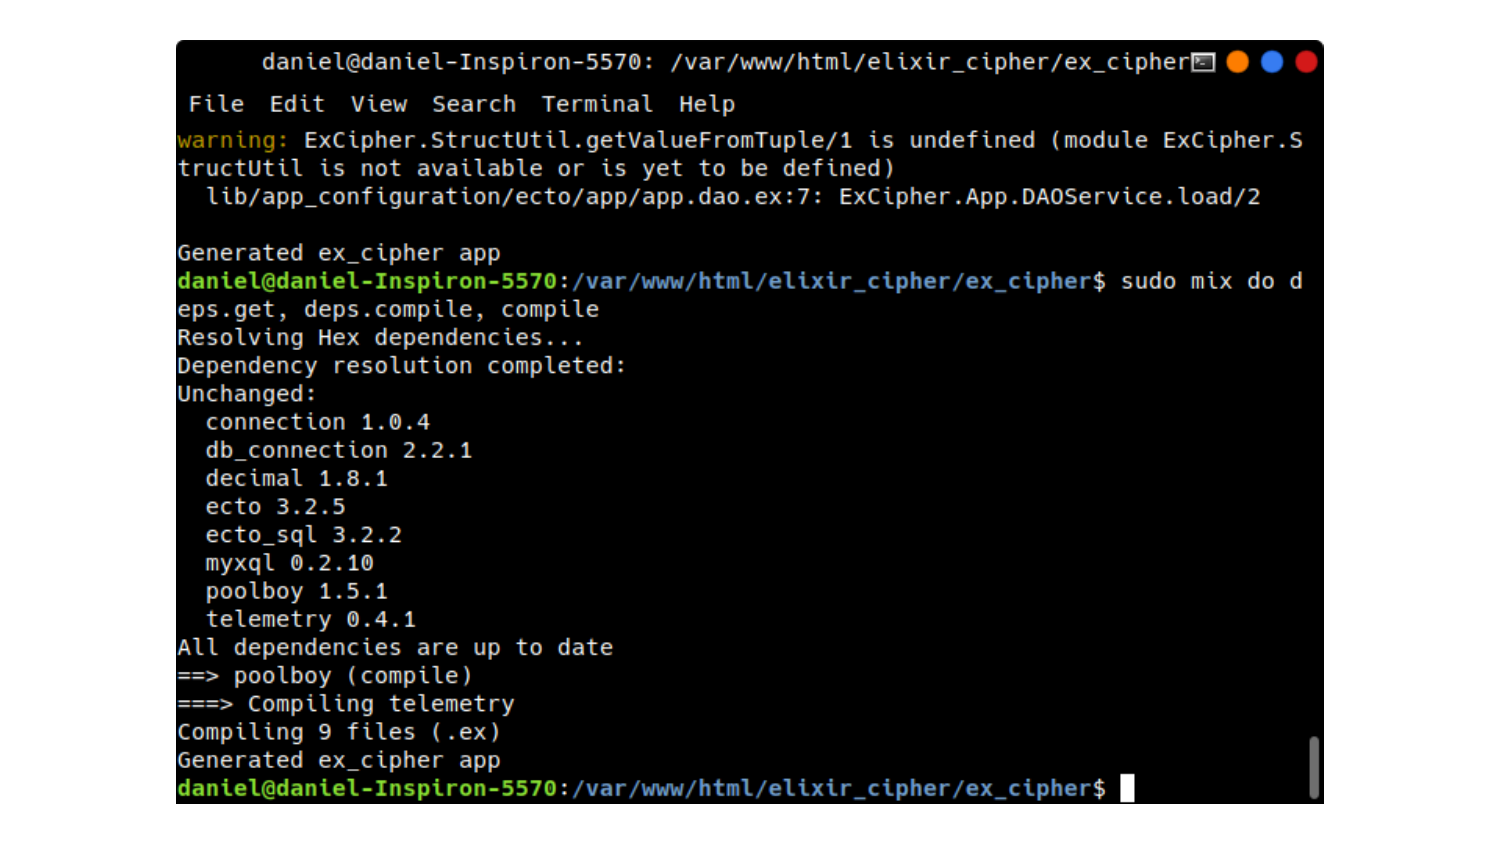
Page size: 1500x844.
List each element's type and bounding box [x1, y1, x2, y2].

picture [176, 40, 1324, 804]
